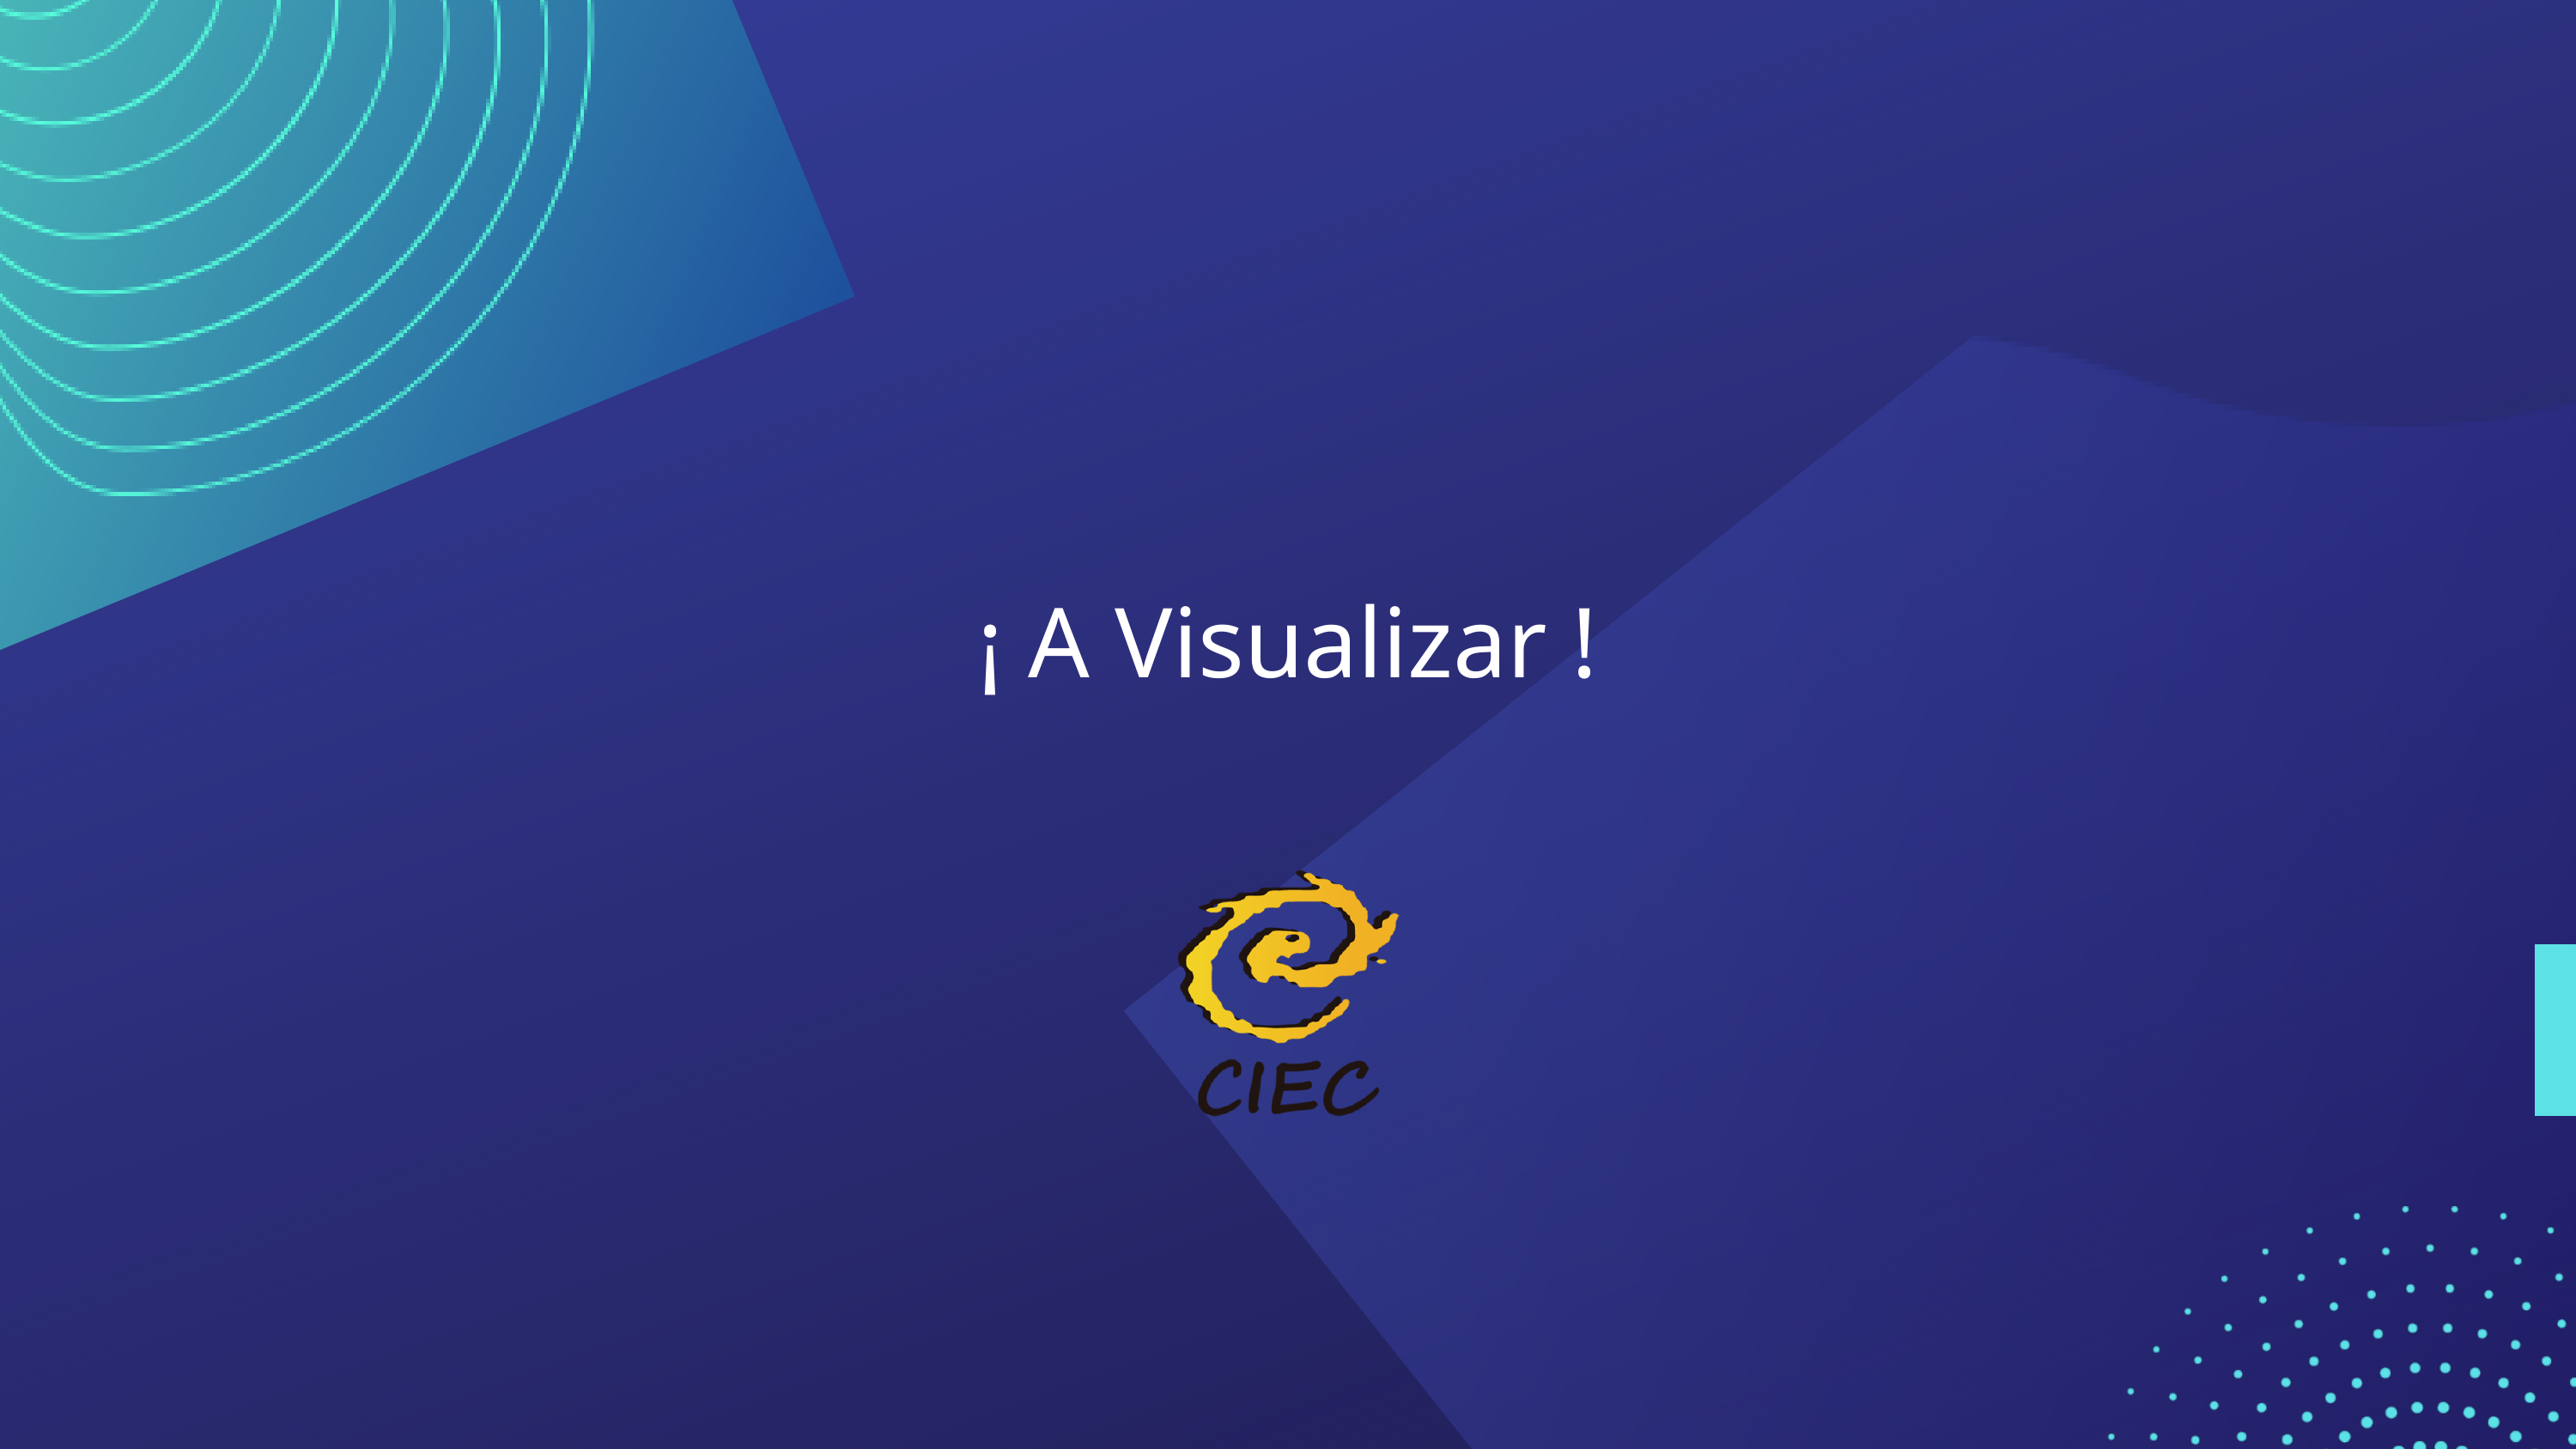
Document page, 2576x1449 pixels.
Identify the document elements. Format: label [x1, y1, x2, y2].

text_box [2534, 943, 2576, 1116]
picture [1108, 856, 1468, 1134]
text_box [0, 0, 2576, 1449]
